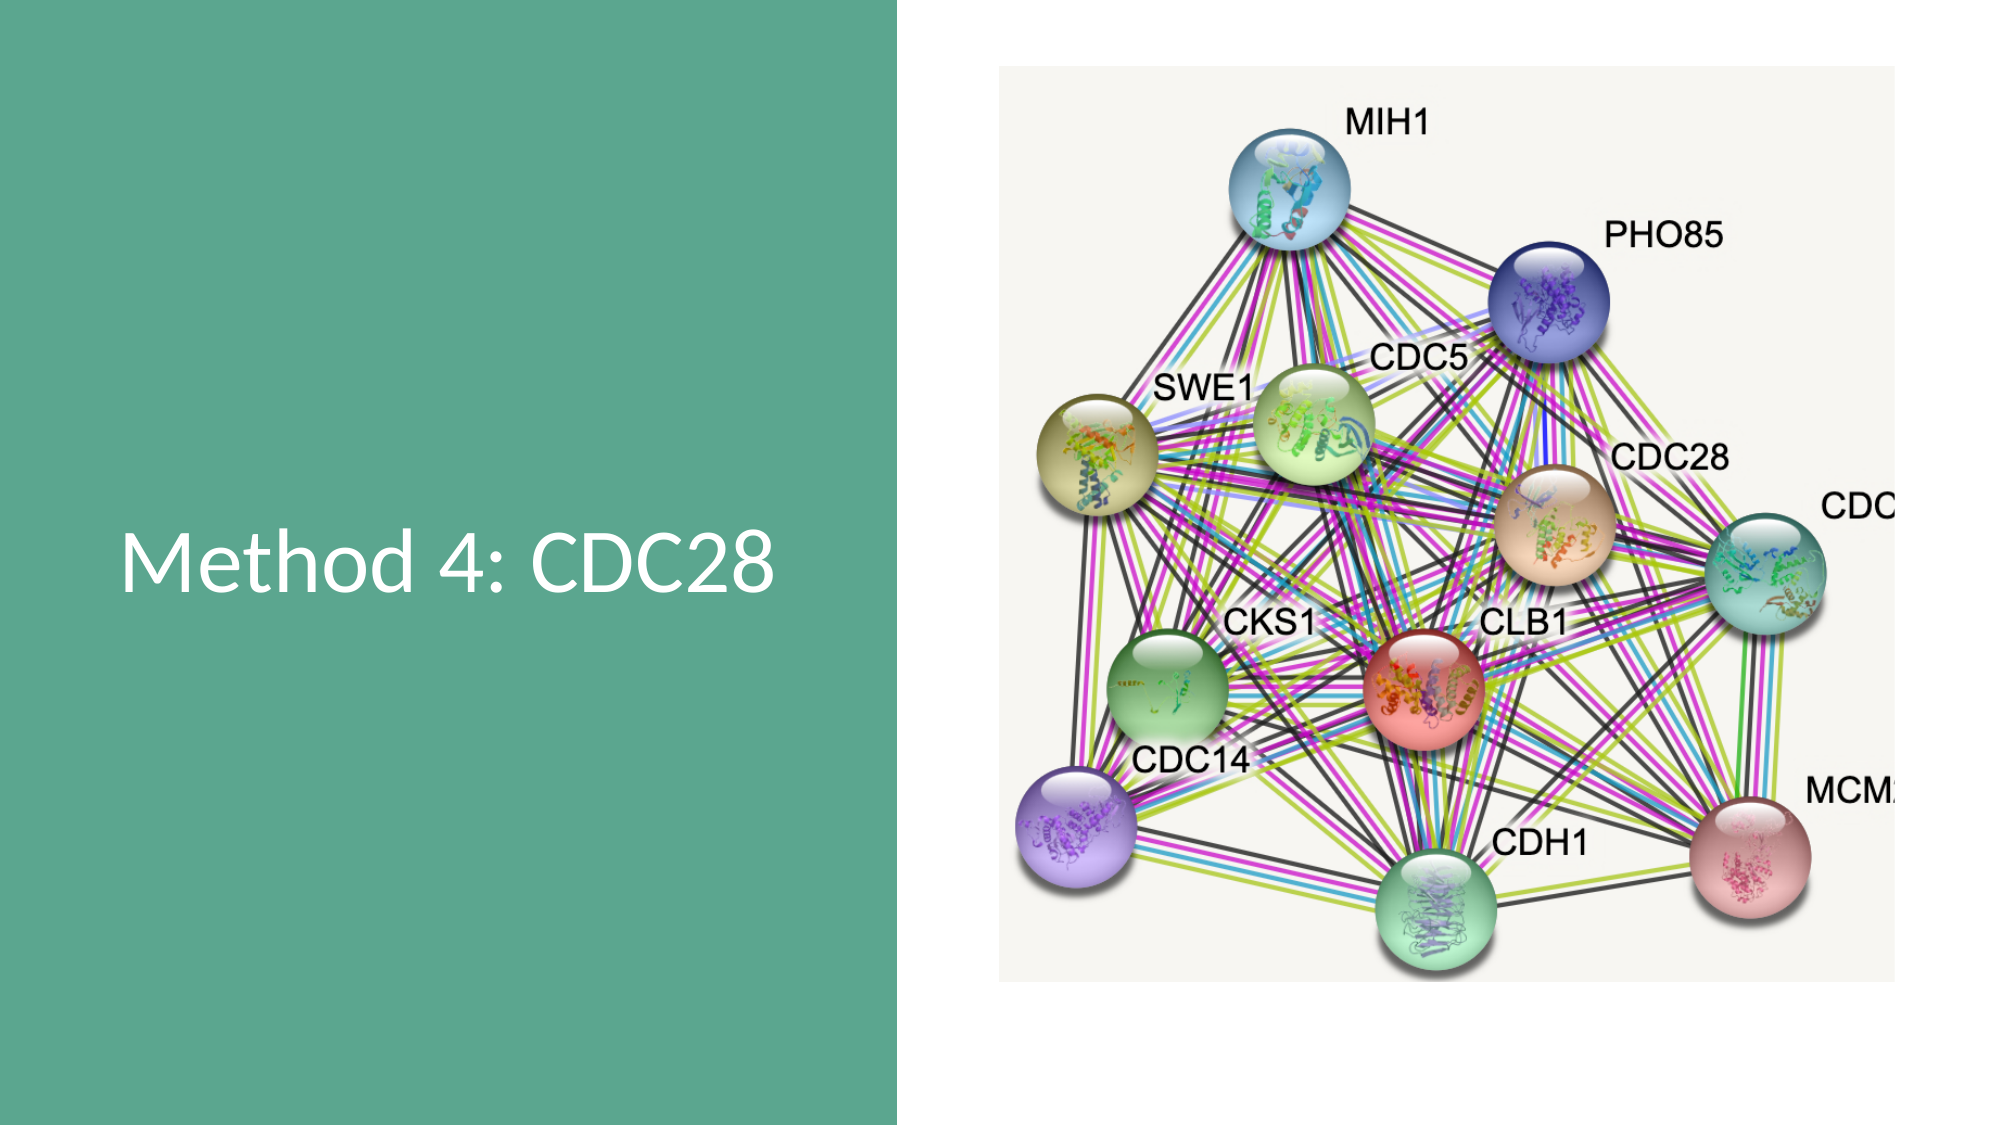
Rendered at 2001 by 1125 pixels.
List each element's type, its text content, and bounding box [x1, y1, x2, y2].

text_box [0, 0, 897, 1125]
picture [998, 65, 1895, 982]
title Method 4: CDC28 [101, 104, 796, 1021]
